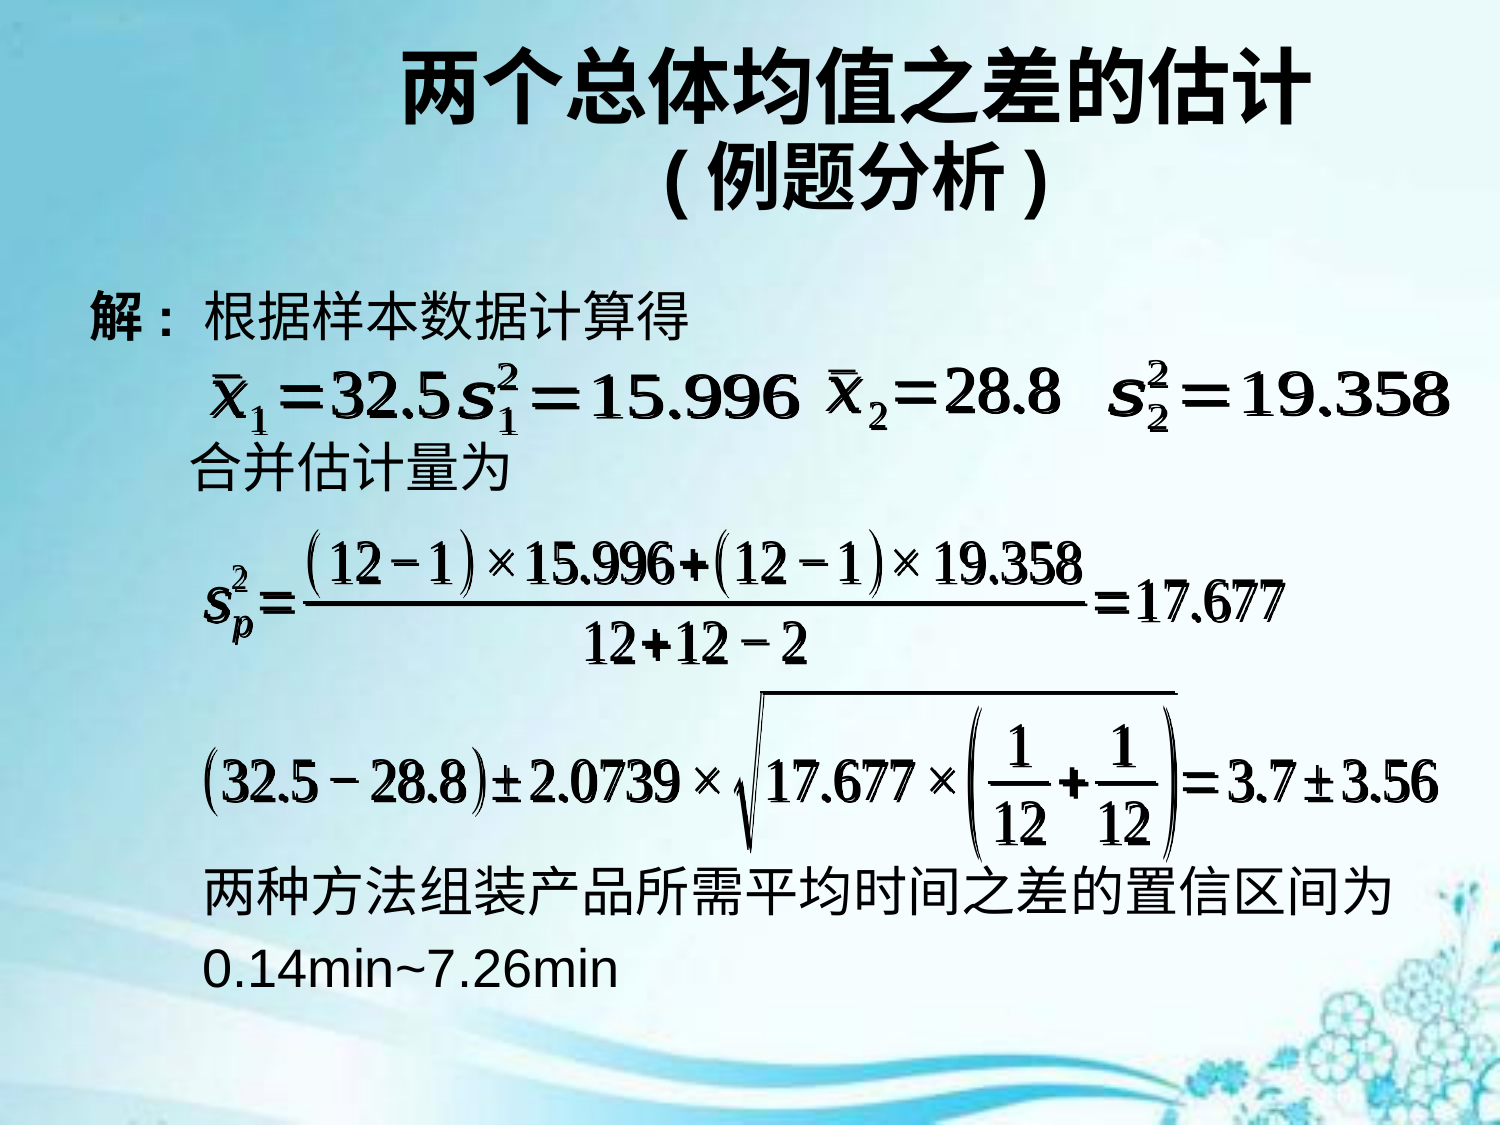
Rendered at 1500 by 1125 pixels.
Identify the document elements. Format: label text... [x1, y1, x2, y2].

text_box 两种方法组装产品所需平均时间之差的置信区间为 0.14min~7.26min [187, 849, 1413, 1013]
title 两个总体均值之差的估计 (例题分析) [300, 37, 1413, 225]
text_box 解: 根据样本数据计算得 合并估计量为 [75, 274, 1463, 725]
picture [0, 0, 1500, 1125]
